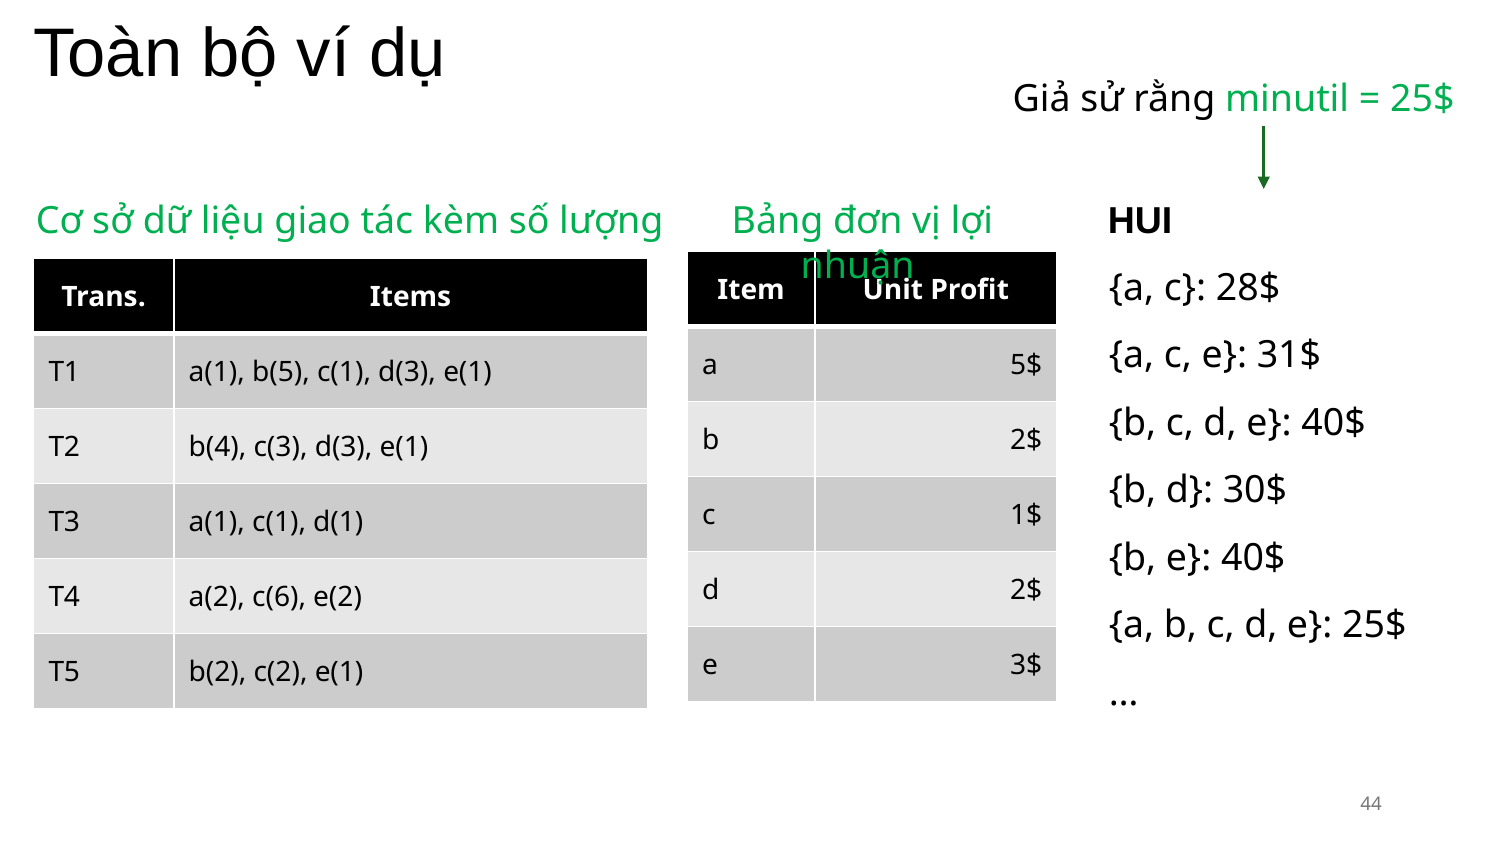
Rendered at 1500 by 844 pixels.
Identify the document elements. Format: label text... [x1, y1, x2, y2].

table_cell T4 [34, 559, 173, 633]
title Toàn bộ ví dụ [18, 4, 1500, 103]
table_cell c [688, 477, 814, 551]
table_cell a [688, 329, 814, 401]
table_cell 1$ [816, 477, 1056, 551]
table_cell 5$ [816, 329, 1056, 401]
text_box Bảng đơn vị lợi nhuận [665, 188, 1060, 293]
table_cell b(2), c(2), e(1) [175, 634, 647, 708]
table_header Items [175, 259, 647, 331]
table_cell a(1), c(1), d(1) [175, 484, 647, 558]
table_cell e [688, 627, 814, 701]
table_cell a(2), c(6), e(2) [175, 559, 647, 633]
table_header Trans. [34, 259, 173, 331]
table_cell T2 [34, 409, 173, 483]
text_box {a, c}: 28$ {a, c, e}: 31$ {b, c, d, e}: 40$ {b, d}: 30$ {b, e}: 40$ {a, b, c, d, e}: 25$ … [1094, 249, 1467, 720]
table_cell T5 [34, 634, 173, 708]
table_cell d [688, 552, 814, 626]
table_cell b [688, 402, 814, 476]
table_cell 2$ [816, 552, 1056, 626]
table_header Unit Profit [816, 293, 1056, 324]
table_cell 3$ [816, 627, 1056, 701]
text_box Cơ sở dữ liệu giao tác kèm số lượng [21, 188, 683, 249]
table_cell T3 [34, 484, 173, 558]
table_cell b(4), c(3), d(3), e(1) [175, 409, 647, 483]
table_cell 2$ [816, 402, 1056, 476]
table_cell T1 [34, 336, 173, 408]
slide_number 44 [1059, 782, 1397, 827]
table_cell a(1), b(5), c(1), d(3), e(1) [175, 336, 647, 408]
text_box HUI [1093, 188, 1500, 249]
table_header Item [688, 293, 814, 324]
text_box Giả sử rằng minutil = 25$ [998, 66, 1500, 127]
